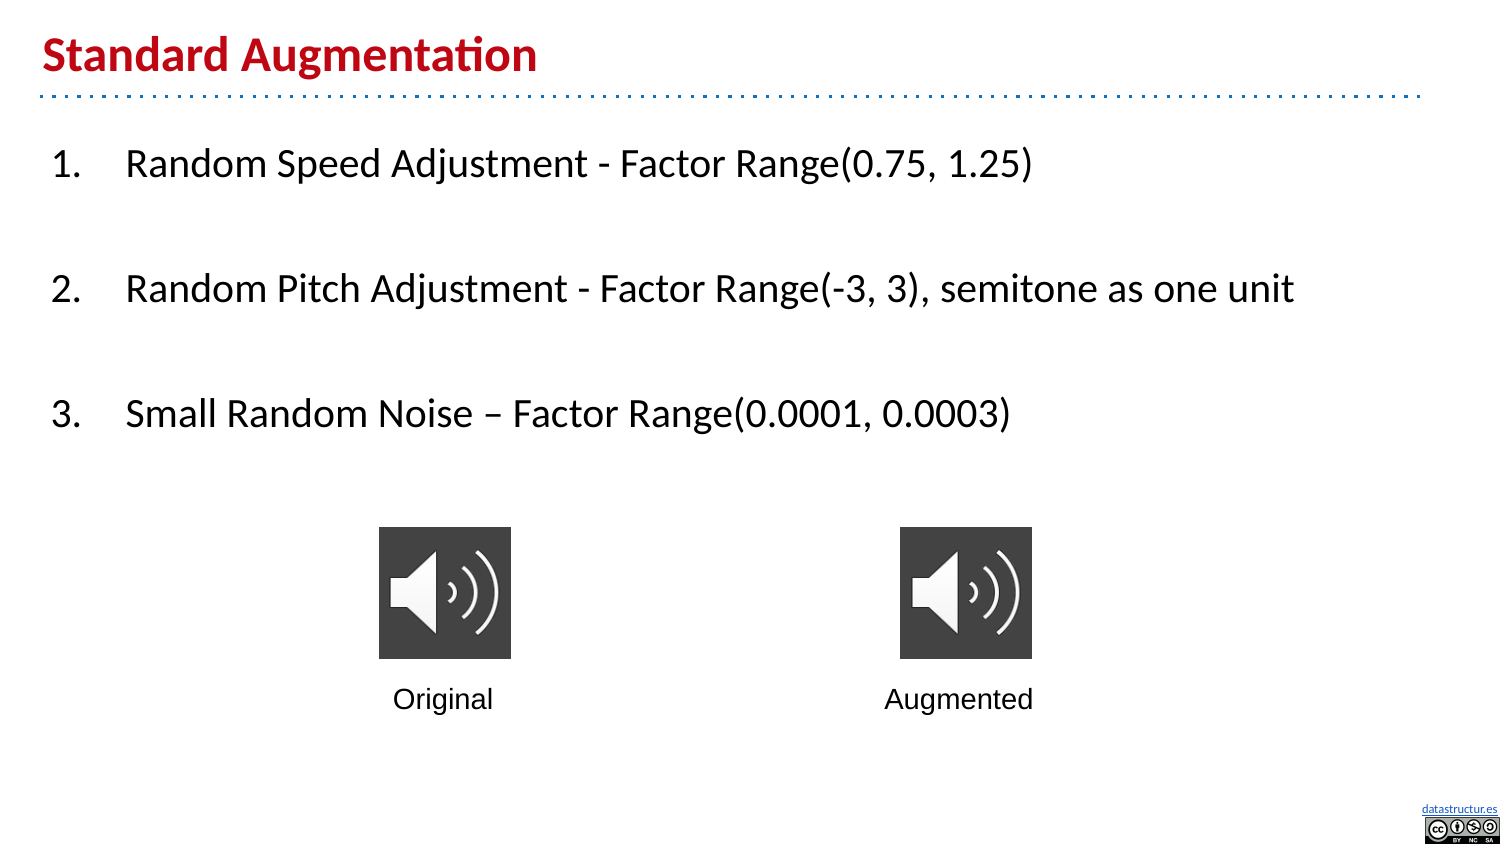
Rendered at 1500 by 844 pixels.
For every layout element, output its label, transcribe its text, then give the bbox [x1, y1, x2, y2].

text_box Original [378, 672, 512, 723]
title Standard Augmentation [27, 15, 1378, 97]
picture [1425, 817, 1500, 844]
picture [377, 525, 512, 660]
picture [899, 525, 1033, 660]
text_box Augmented [869, 672, 1063, 723]
list Random Speed Adjustment - Factor Range(0.75, 1.25) Random Pitch Adjustment - Factor Range(-3, 3), semitone as one unit Small Random Noise – Factor Range(0.0001, 0.0003) [35, 120, 1421, 660]
